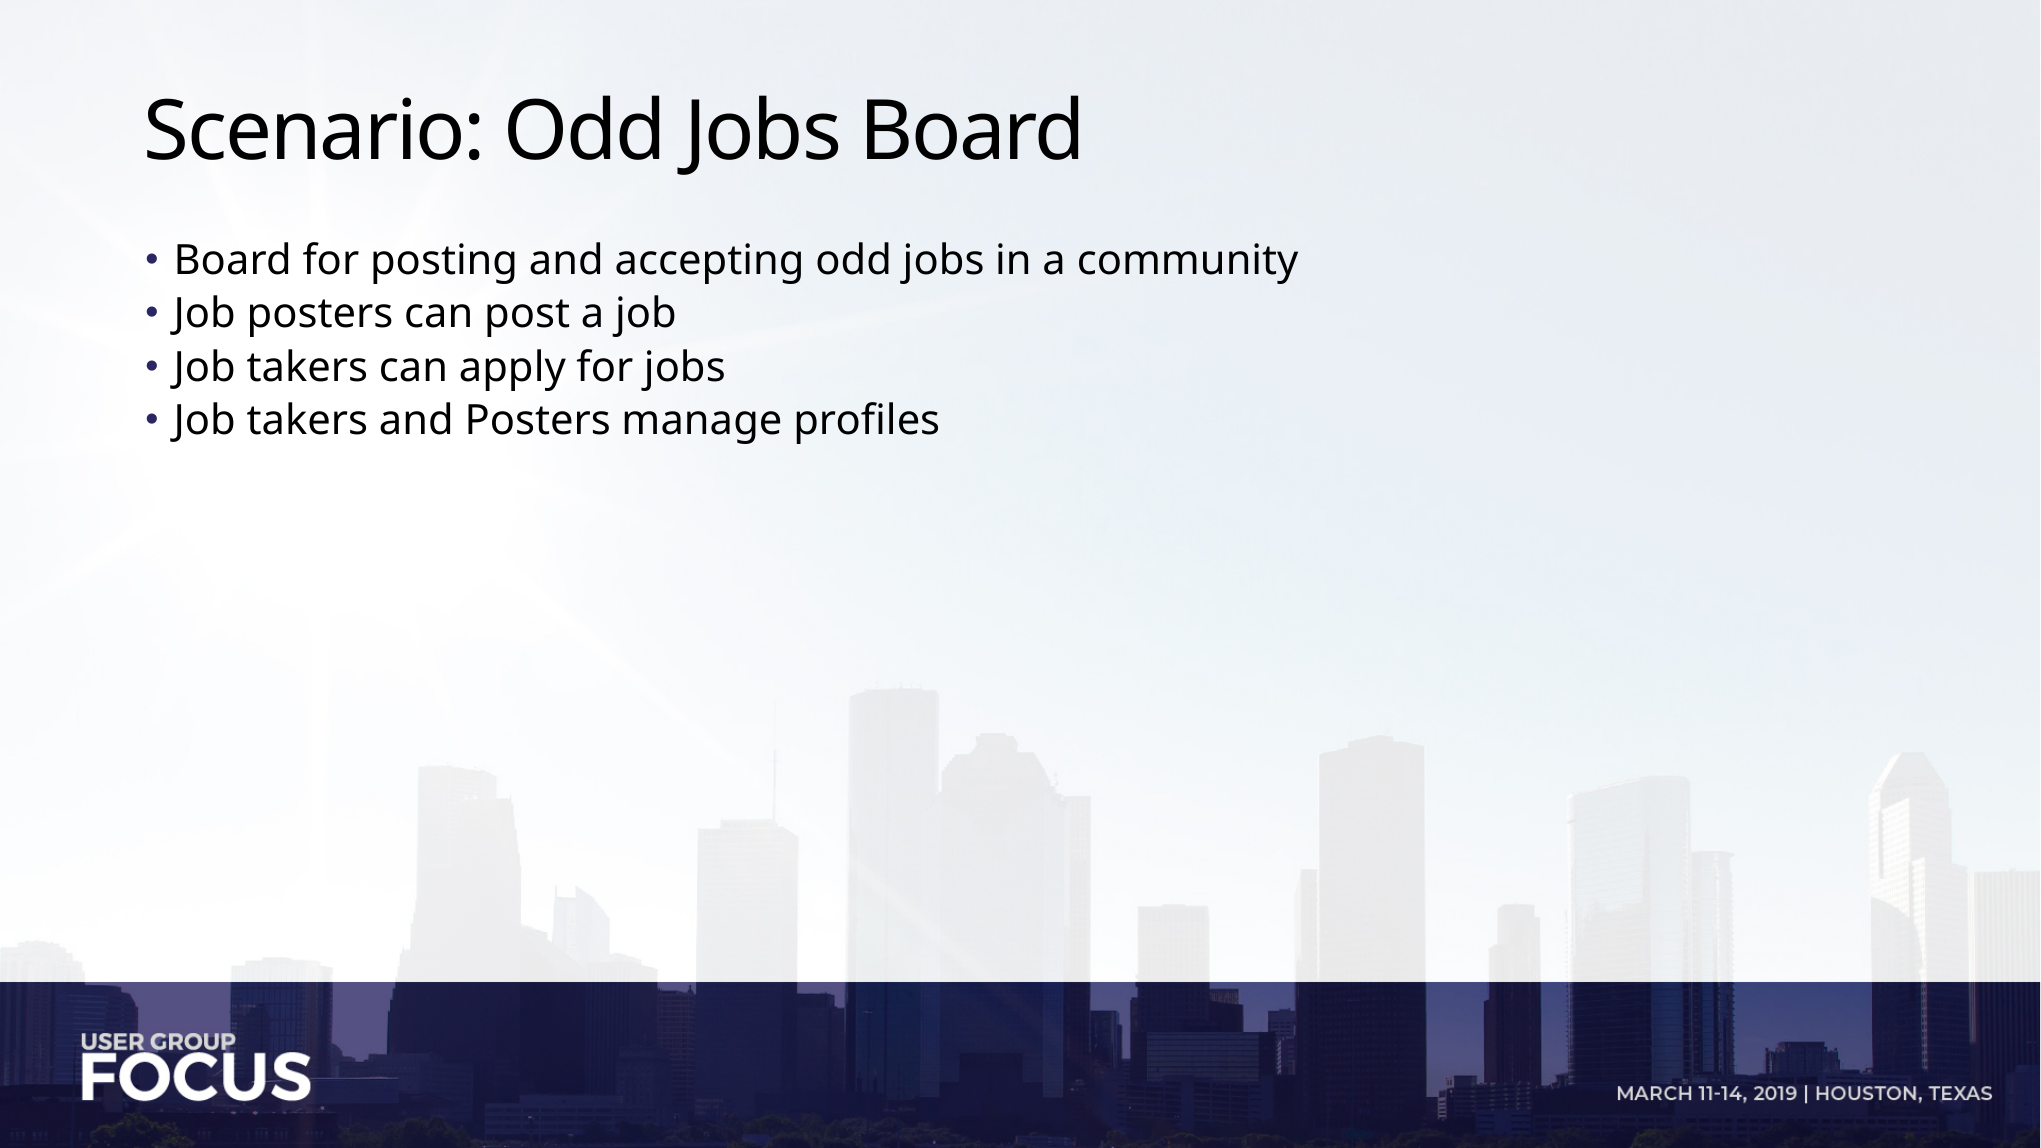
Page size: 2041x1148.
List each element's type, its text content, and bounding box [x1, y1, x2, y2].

list Board for posting and accepting odd jobs in a community Job posters can post a job Job takers can apply for jobs Job takers and Posters manage profiles [121, 223, 1921, 949]
picture [0, 0, 2041, 1148]
title Scenario: Odd Jobs Board [120, 73, 1921, 187]
